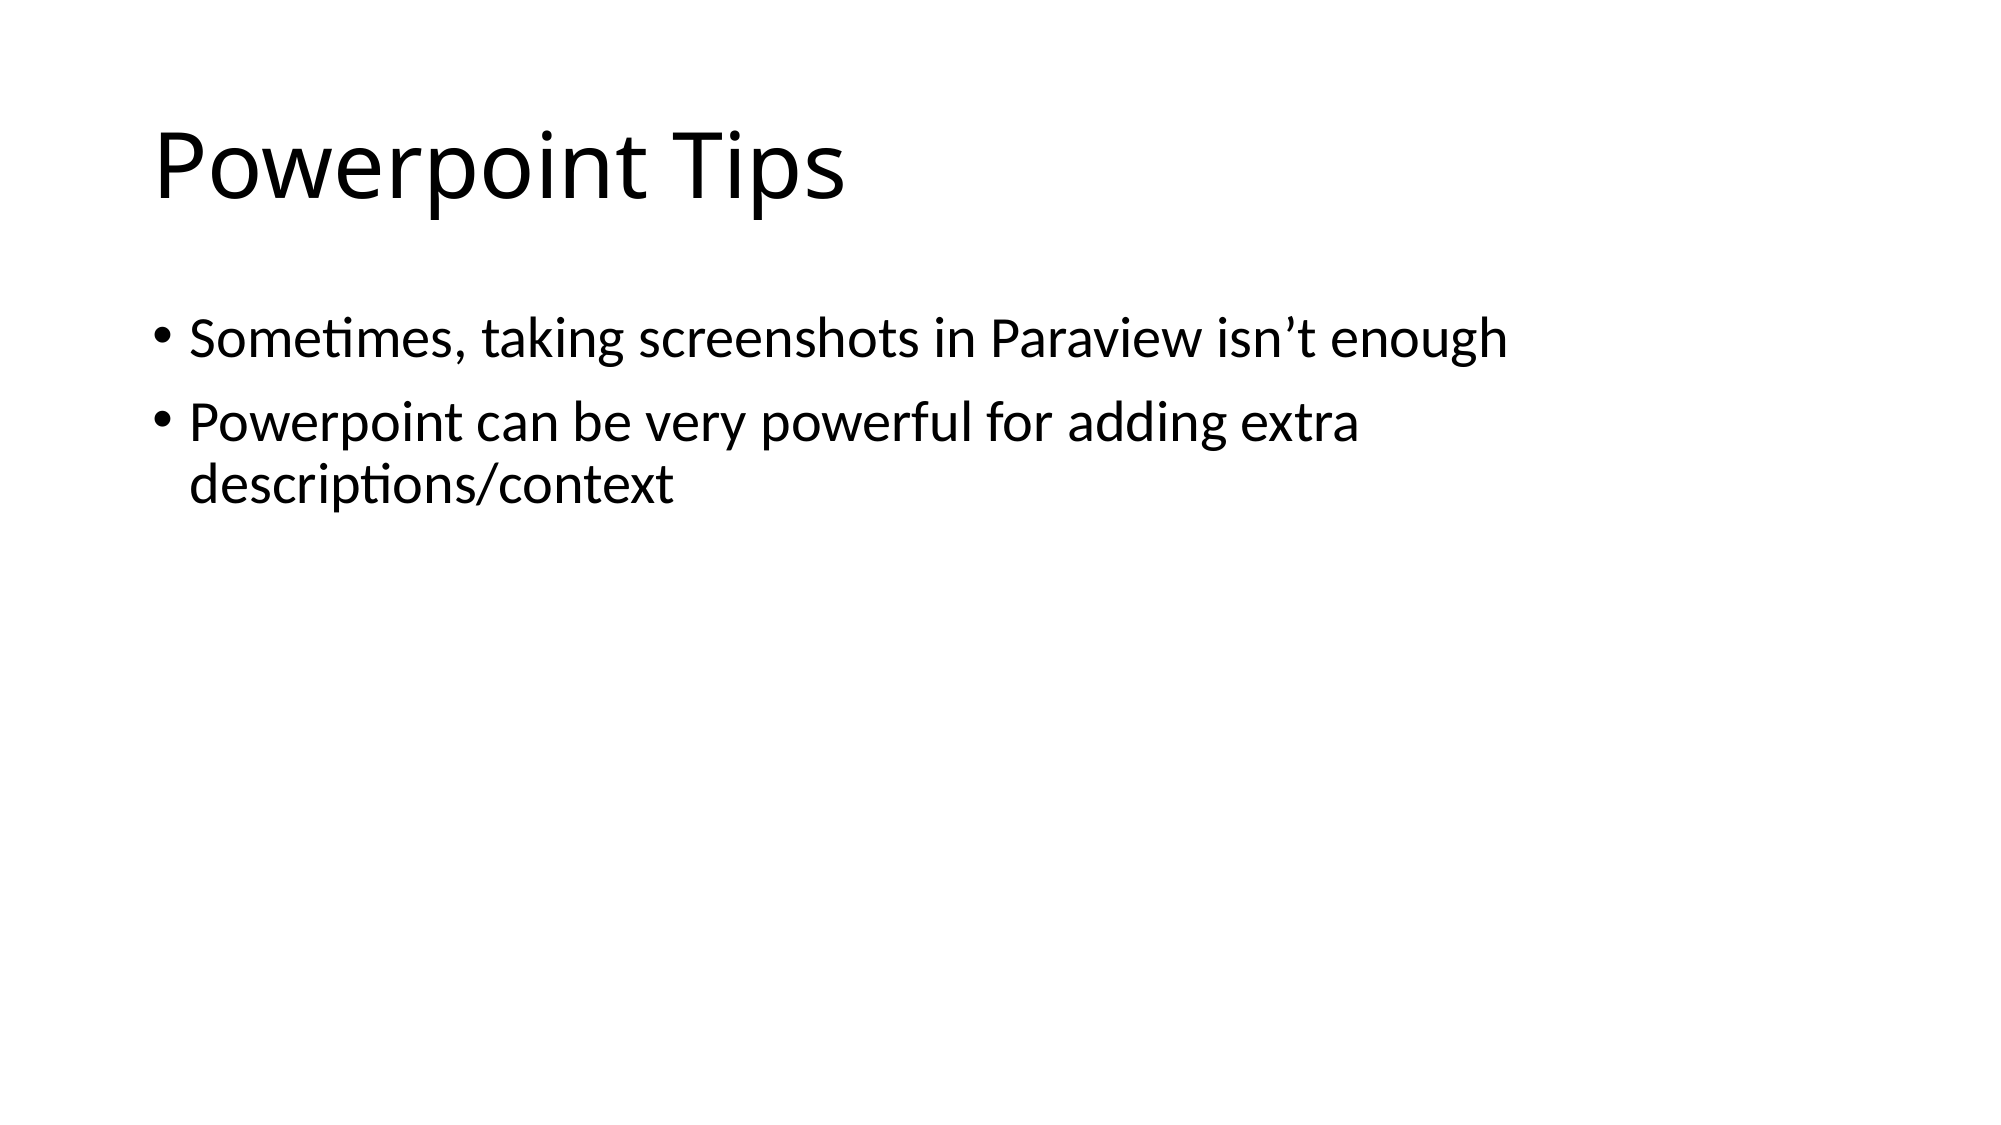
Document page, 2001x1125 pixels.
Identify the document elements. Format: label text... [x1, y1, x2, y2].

list Sometimes, taking screenshots in Paraview isn’t enough Powerpoint can be very powerful for adding extra descriptions/context [137, 299, 1863, 1014]
title Powerpoint Tips [137, 59, 1863, 278]
